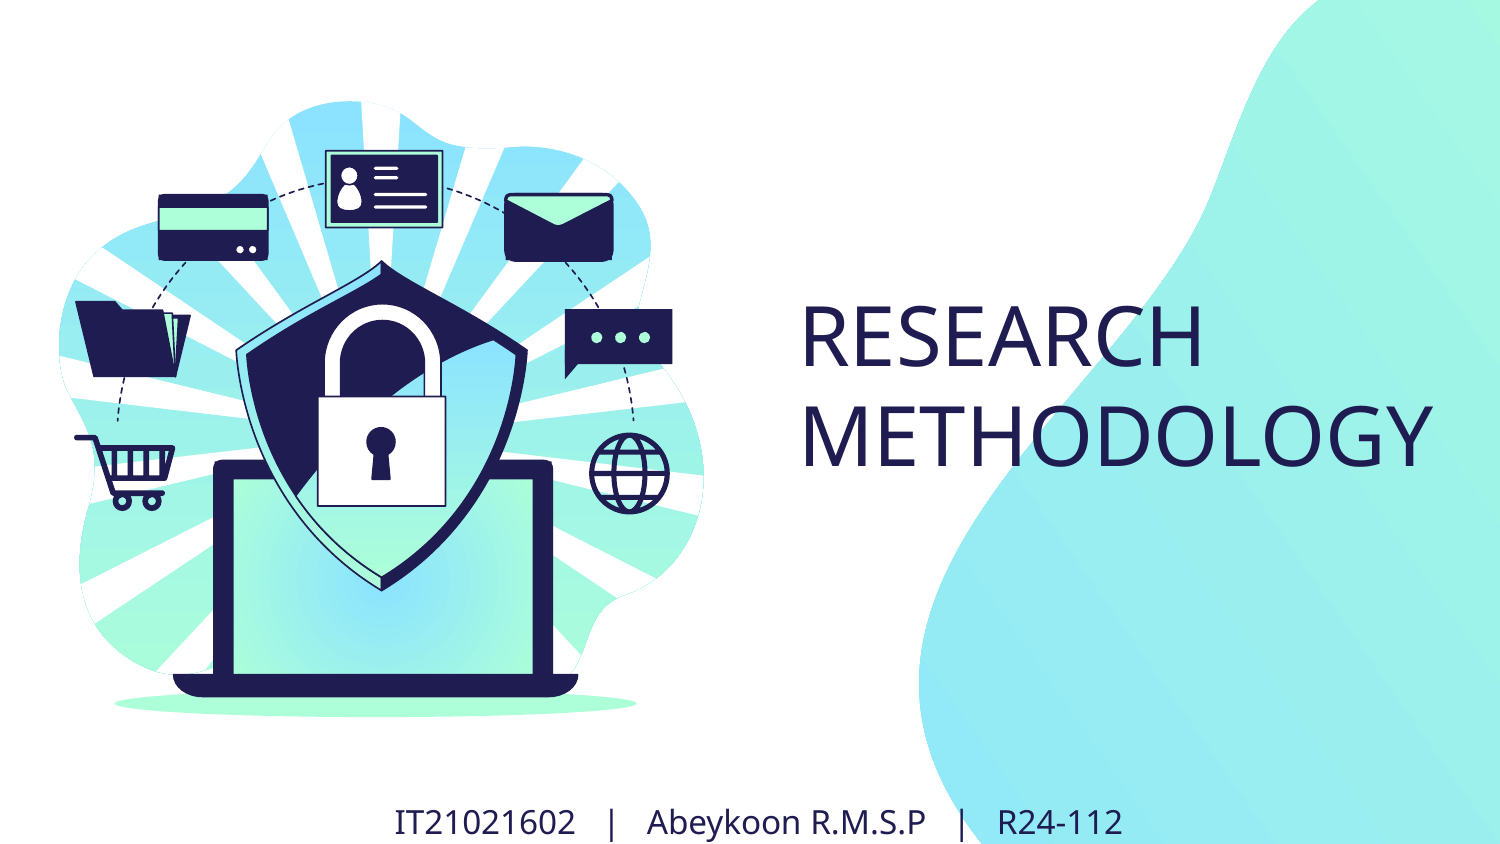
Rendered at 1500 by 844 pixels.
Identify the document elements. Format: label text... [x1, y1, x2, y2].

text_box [51, 100, 718, 718]
title RESEARCH METHODOLOGY [783, 367, 1454, 498]
text_box IT21021602 | Abeykoon R.M.S.P | R24-112 [358, 797, 1161, 844]
text_box [919, 0, 1500, 844]
